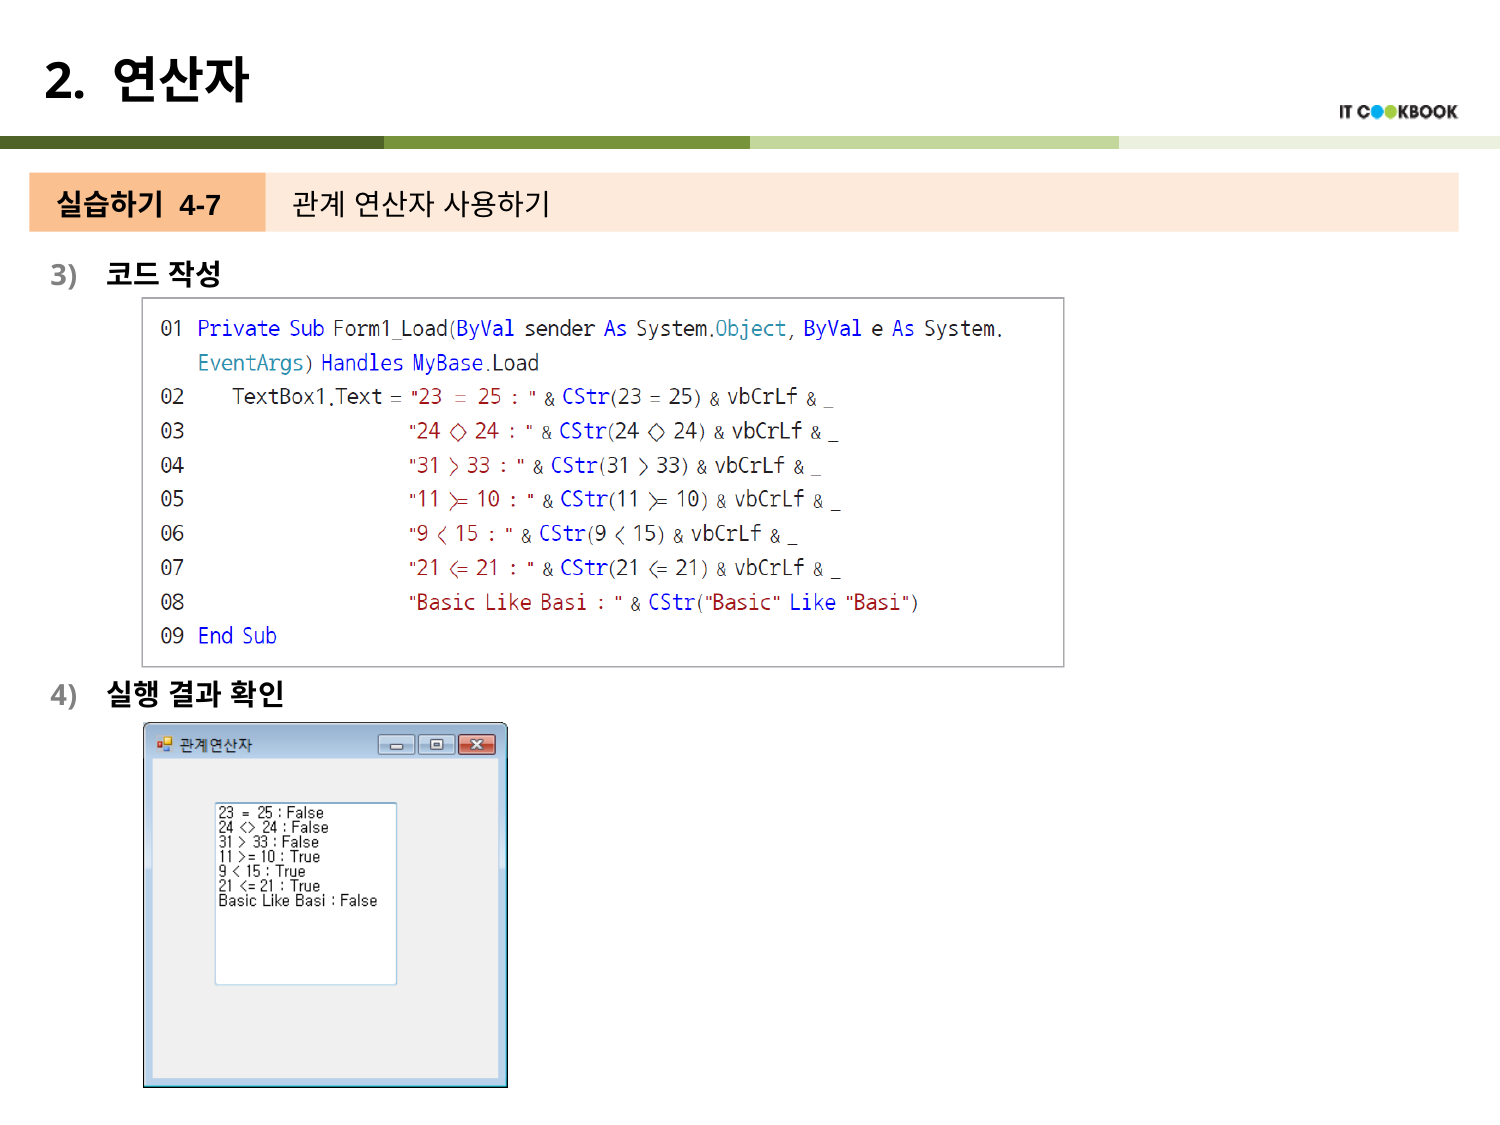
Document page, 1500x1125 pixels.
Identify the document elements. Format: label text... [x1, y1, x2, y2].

picture [135, 290, 1071, 674]
list 코드 작성 실행 결과 확인 [35, 231, 1465, 1095]
picture [143, 722, 509, 1088]
text_box 실습하기 4-7 [41, 144, 248, 263]
title 2. 연산자 [29, 32, 1312, 124]
text_box 관계 연산자 사용하기 [277, 144, 739, 263]
picture [1340, 105, 1459, 120]
